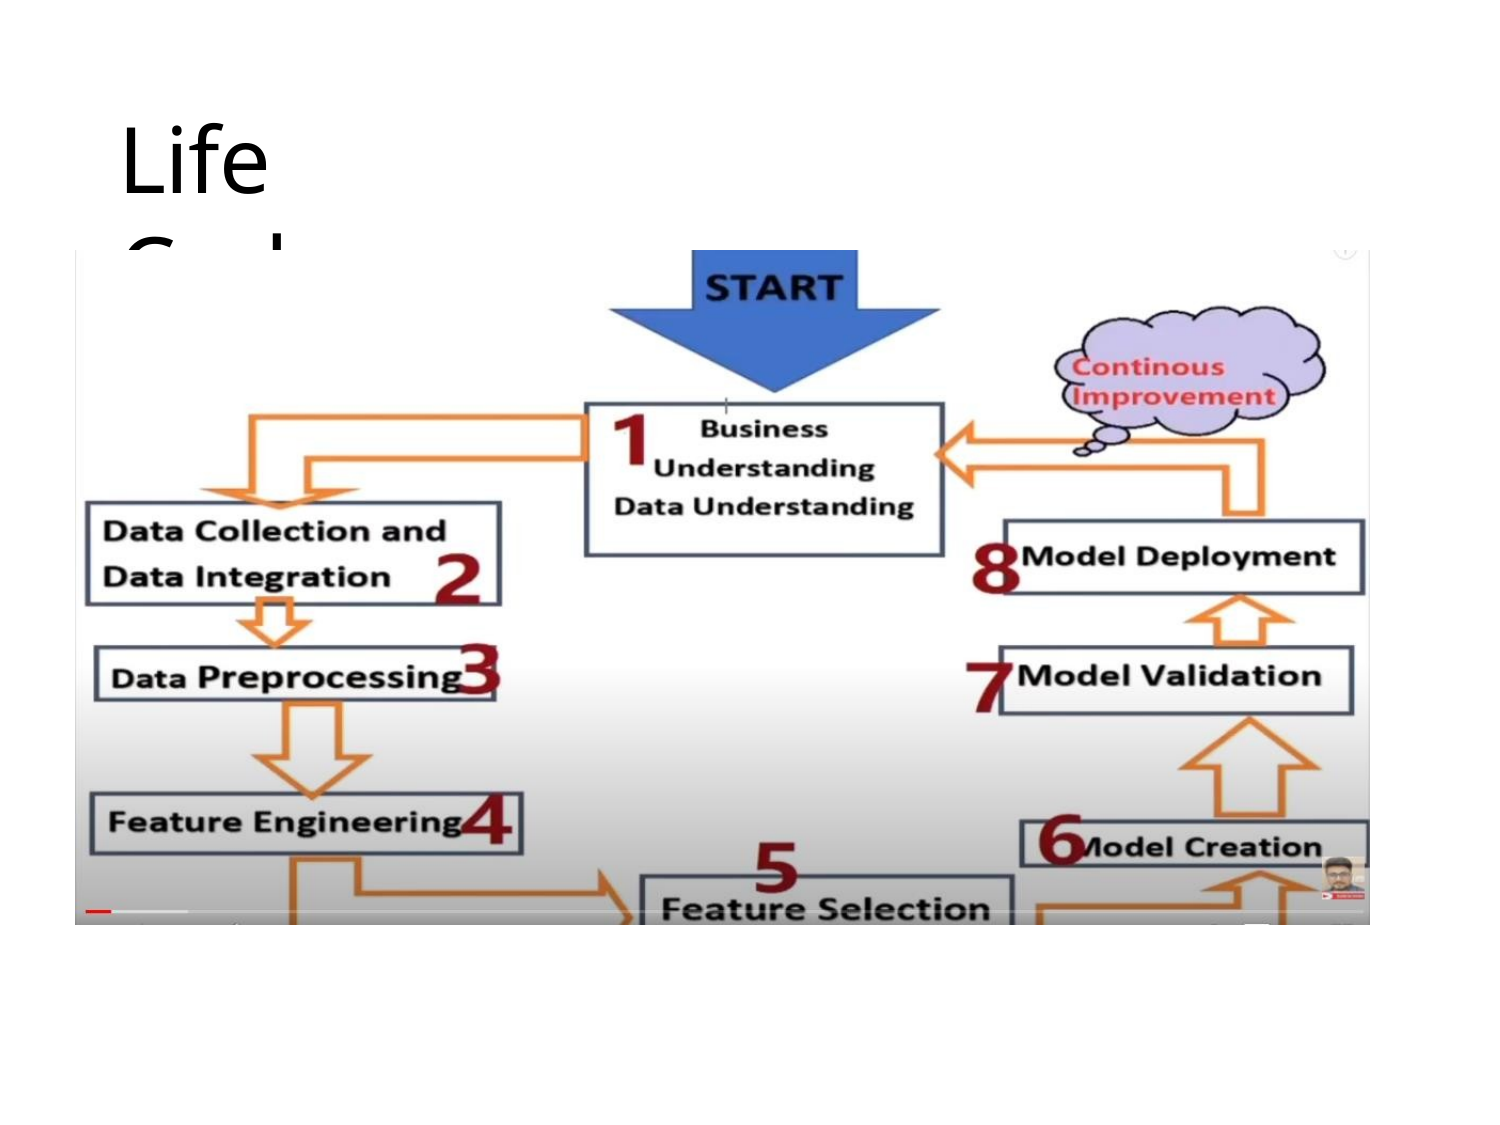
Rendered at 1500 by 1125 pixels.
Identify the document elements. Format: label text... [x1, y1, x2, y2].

picture [75, 250, 1370, 925]
title Life Cycle [116, 100, 463, 248]
